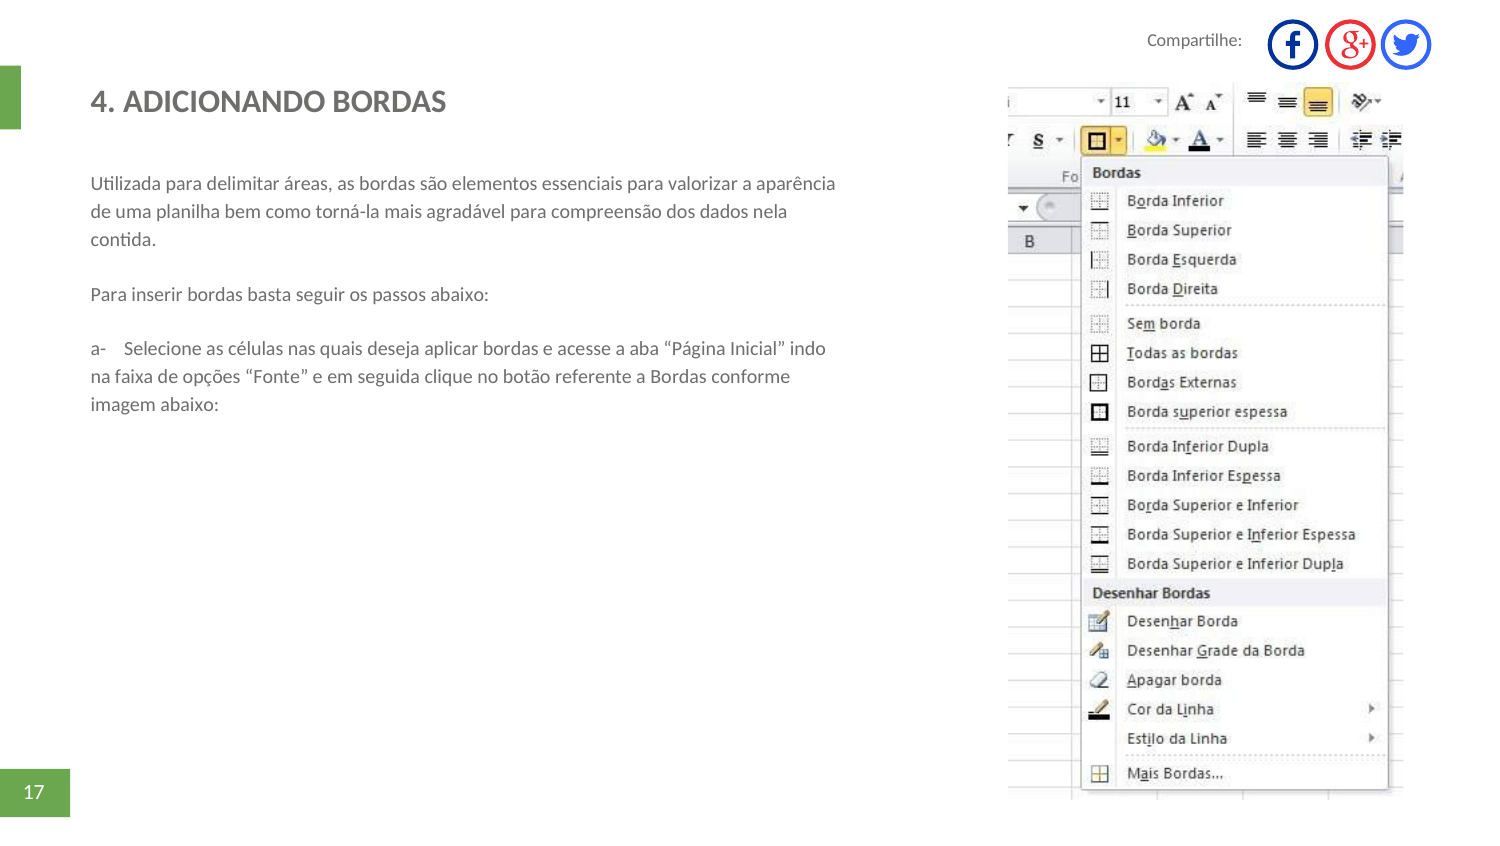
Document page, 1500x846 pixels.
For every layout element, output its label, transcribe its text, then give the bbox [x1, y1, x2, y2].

text_box [1007, 82, 1404, 800]
text_box 4. ADICIONANDO BORDAS [88, 85, 508, 127]
text_box [0, 768, 71, 818]
text_box Para inserir bordas basta seguir os passos abaixo: [88, 283, 553, 311]
text_box 17 [20, 780, 55, 810]
text_box [1327, 21, 1374, 68]
text_box [1269, 21, 1317, 68]
text_box Compartilhe: [1145, 30, 1263, 56]
text_box Utilizada para delimitar áreas, as bordas são elementos essenciais para valorizar a aparência de uma planilha bem como torná-la mais agradável para compreensão dos dados nela contida. [88, 173, 950, 256]
text_box a- Selecione as células nas quais deseja aplicar bordas e acesse a aba “Página Inicial” indo na faixa de opções “Fonte” e em seguida clique no botão referente a Bordas conforme imagem abaixo: [88, 338, 942, 421]
text_box [0, 65, 21, 130]
text_box [1382, 21, 1430, 68]
